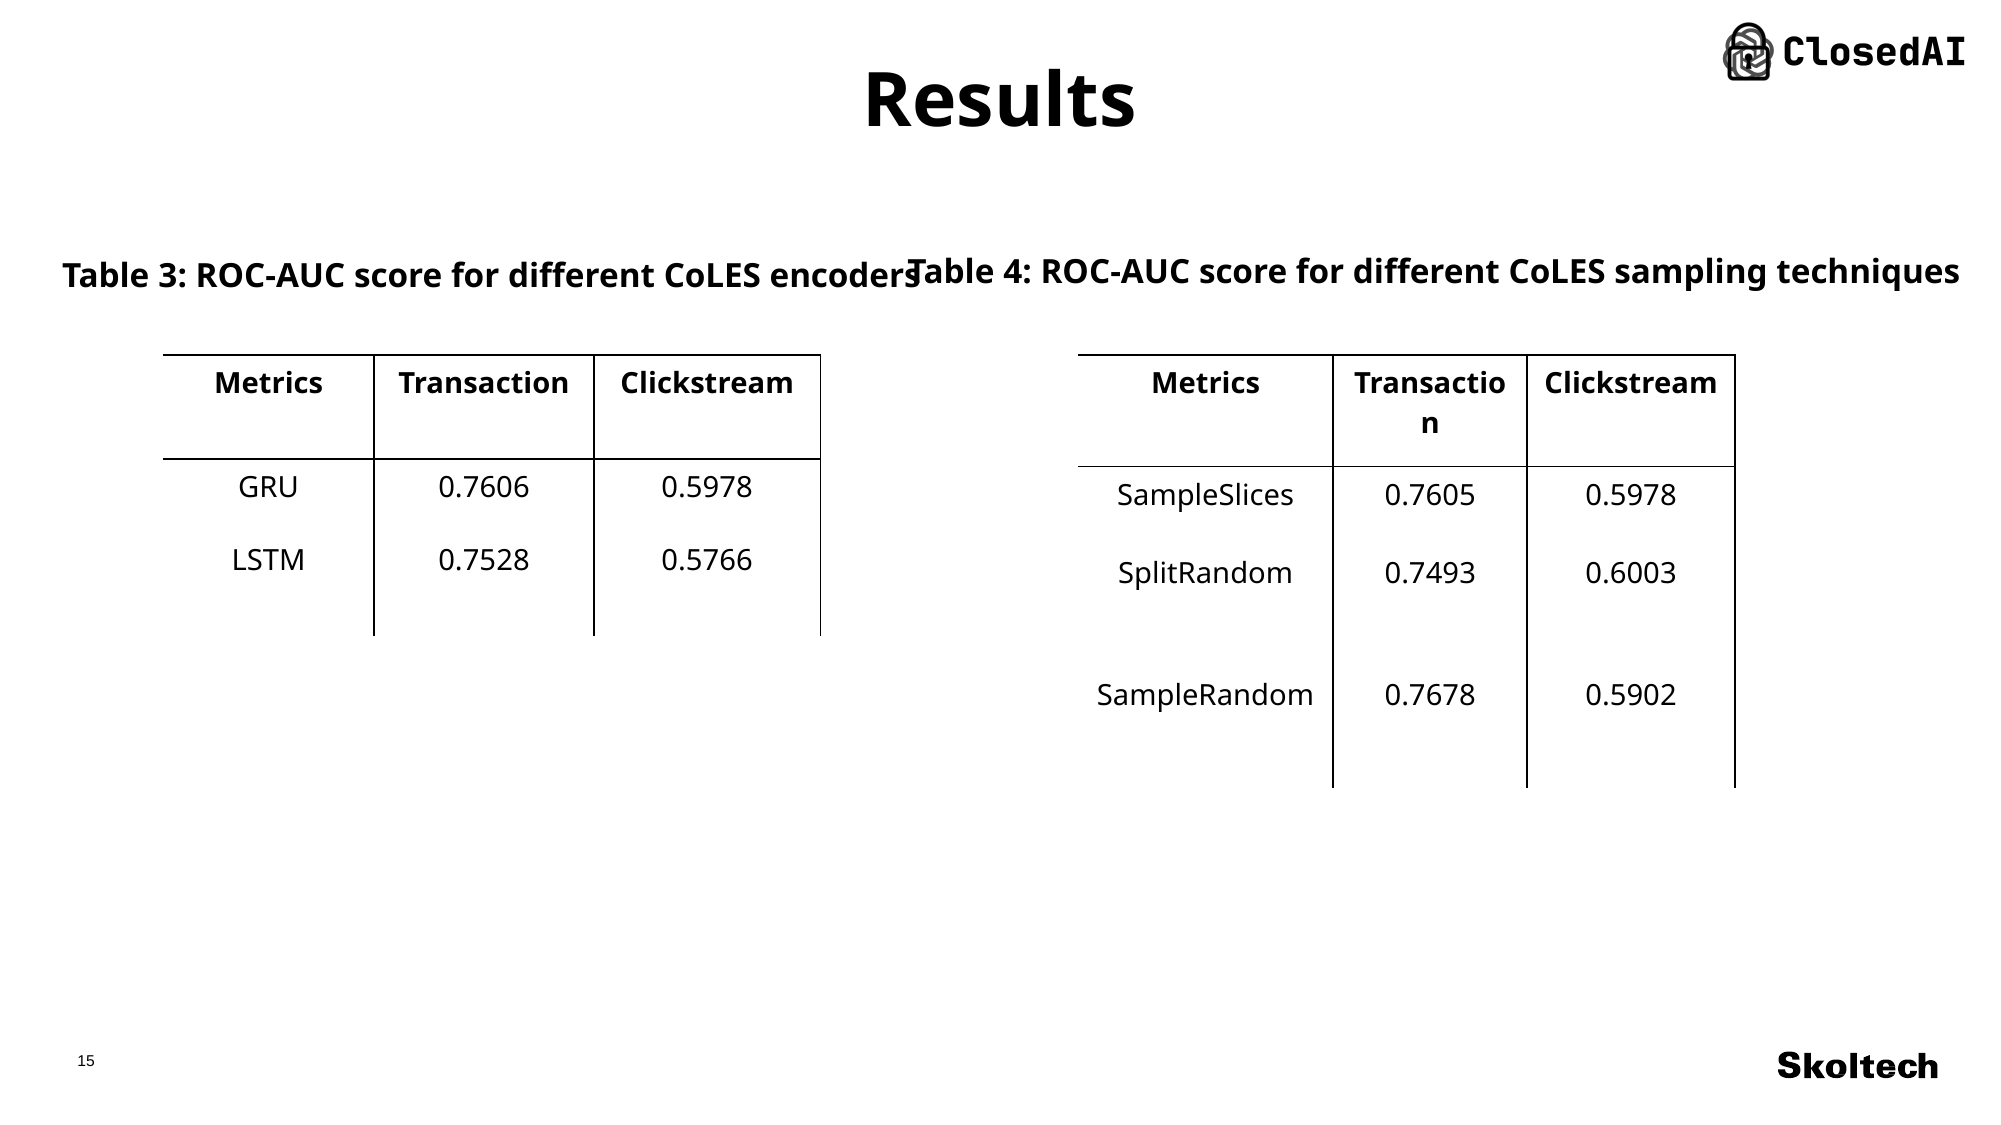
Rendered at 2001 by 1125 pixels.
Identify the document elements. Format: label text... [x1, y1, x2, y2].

table_cell 0.5978 [595, 460, 820, 532]
table_cell 0.5766 [595, 532, 820, 636]
table_cell 0.7605 [1334, 467, 1526, 545]
text_box Table 4: ROC-AUC score for different CoLES sampling techniques [737, 242, 2000, 298]
table_cell SampleRandom [1078, 667, 1332, 788]
table_cell 0.7678 [1334, 667, 1526, 788]
table_cell 0.5978 [1528, 467, 1734, 545]
table_cell SplitRandom [1078, 545, 1332, 667]
table_header Clickstream [1528, 356, 1734, 466]
table_header Metrics [1078, 356, 1332, 466]
slide_number 15 [62, 1042, 185, 1079]
table_header Transaction [375, 356, 593, 458]
table_cell 0.5902 [1528, 667, 1734, 788]
table_cell 0.7606 [375, 460, 593, 532]
table_cell 0.7493 [1334, 545, 1526, 667]
table_header Clickstream [595, 356, 820, 458]
table_cell GRU [163, 460, 373, 532]
table_cell 0.7528 [375, 532, 593, 636]
table_header Metrics [163, 356, 373, 458]
table_header Transaction [1334, 356, 1526, 466]
picture [1714, 19, 1971, 84]
table_cell LSTM [163, 532, 373, 636]
table_cell SampleSlices [1078, 467, 1332, 545]
text_box Table 3: ROC-AUC score for different CoLES encoders [0, 246, 1189, 302]
table_cell 0.6003 [1528, 545, 1734, 667]
title Results [62, 53, 1938, 151]
